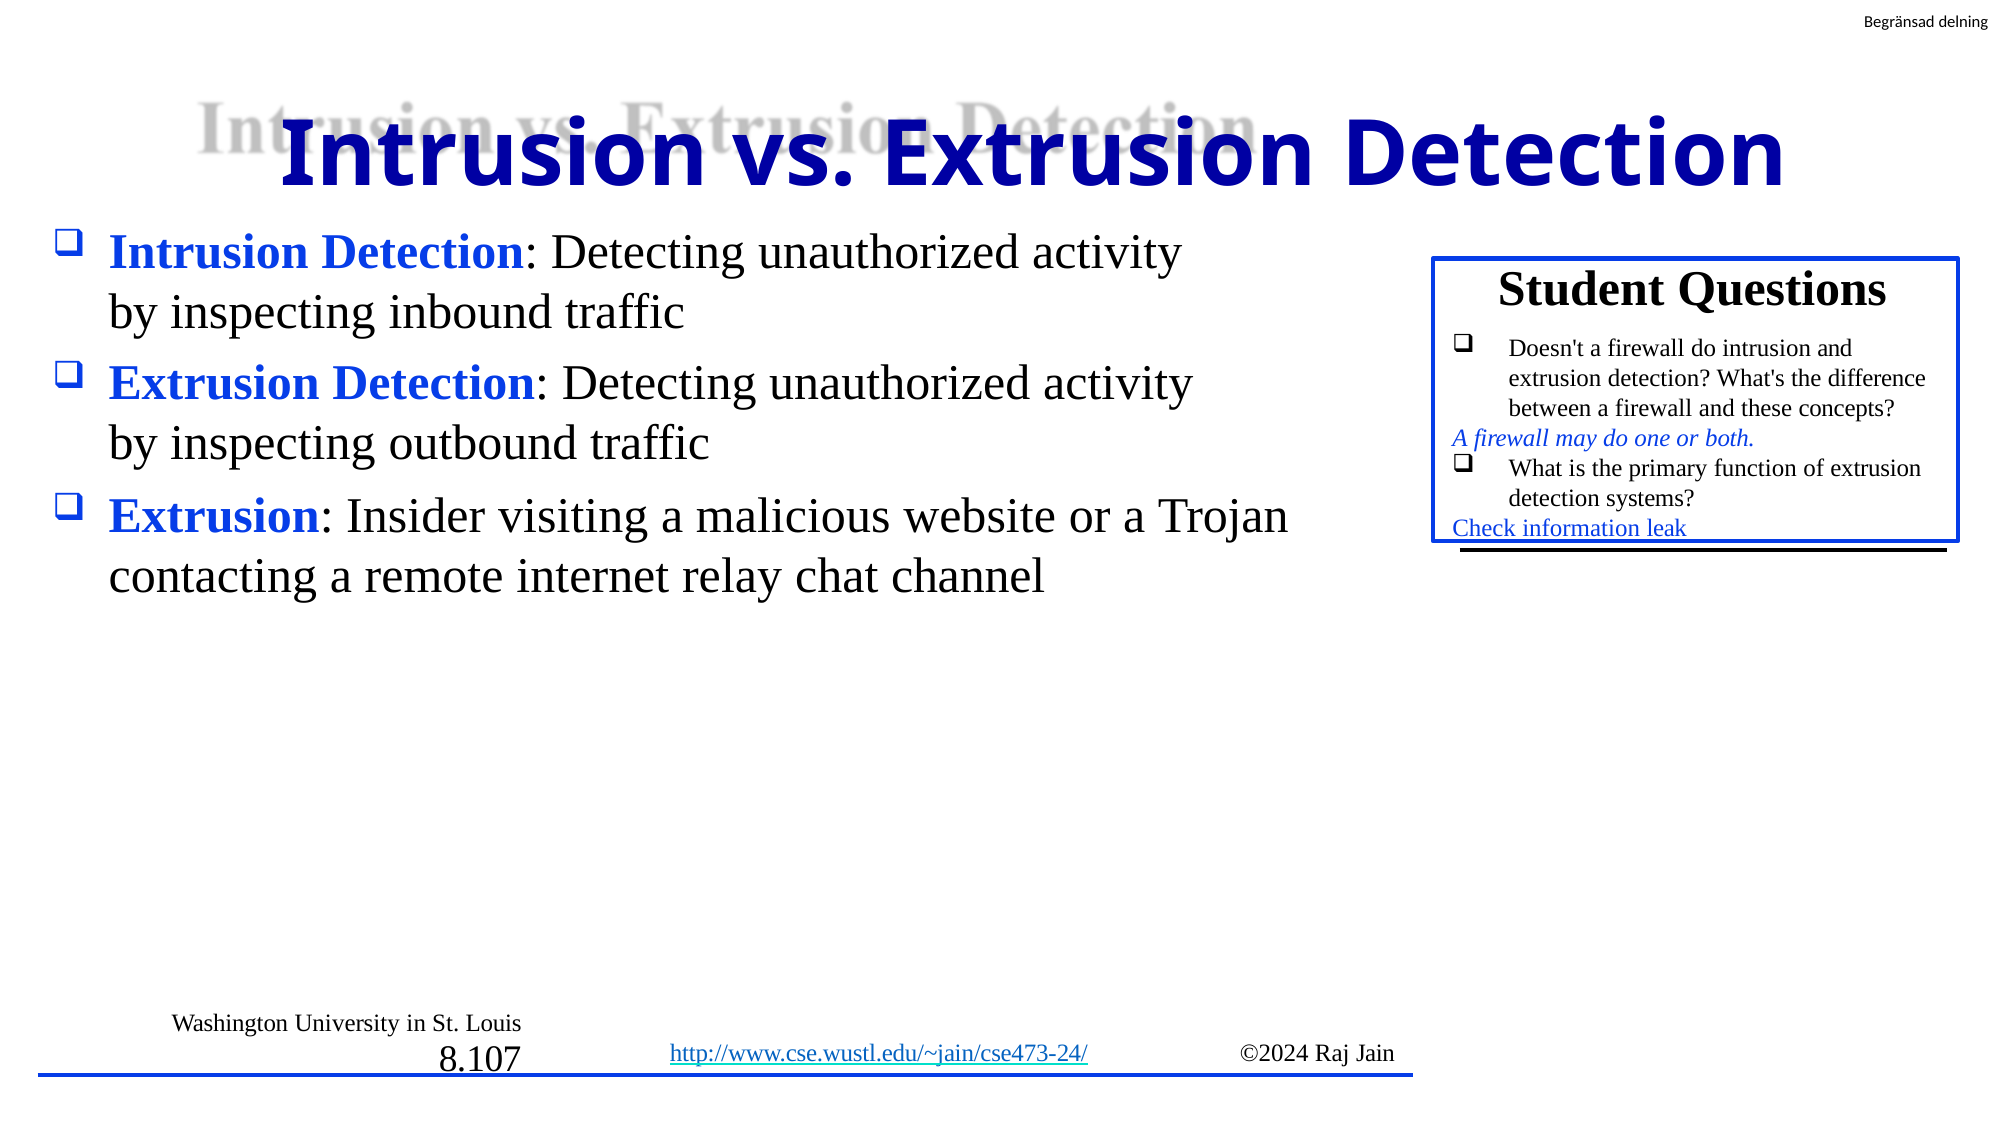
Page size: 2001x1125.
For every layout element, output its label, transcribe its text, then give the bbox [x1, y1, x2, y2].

text_box Intrusion Detection: Detecting unauthorized activity by inspecting inbound traffic Extrusion Detection: Detecting unauthorized activity by inspecting outbound traffic Extrusion: Insider visiting a malicious website or a Trojan contacting a remote internet relay chat channel [50, 215, 1290, 602]
text_box http://www.cse.wustl.edu/~jain/cse473-24/ [667, 1037, 1101, 1067]
slide_number Washington University in St. Louis 8.107 [25, 717, 522, 1125]
text_box Student Questions Doesn't a firewall do intrusion and extrusion detection? What's the difference between a firewall and these concepts? A firewall may do one or both. What is the primary function of extrusion detection systems? Check information leak [1432, 258, 1958, 542]
footer ©2024 Raj Jain [1237, 1037, 1399, 1125]
picture [147, 53, 1308, 220]
title Intrusion vs. Extrusion Detection [137, 52, 1863, 243]
